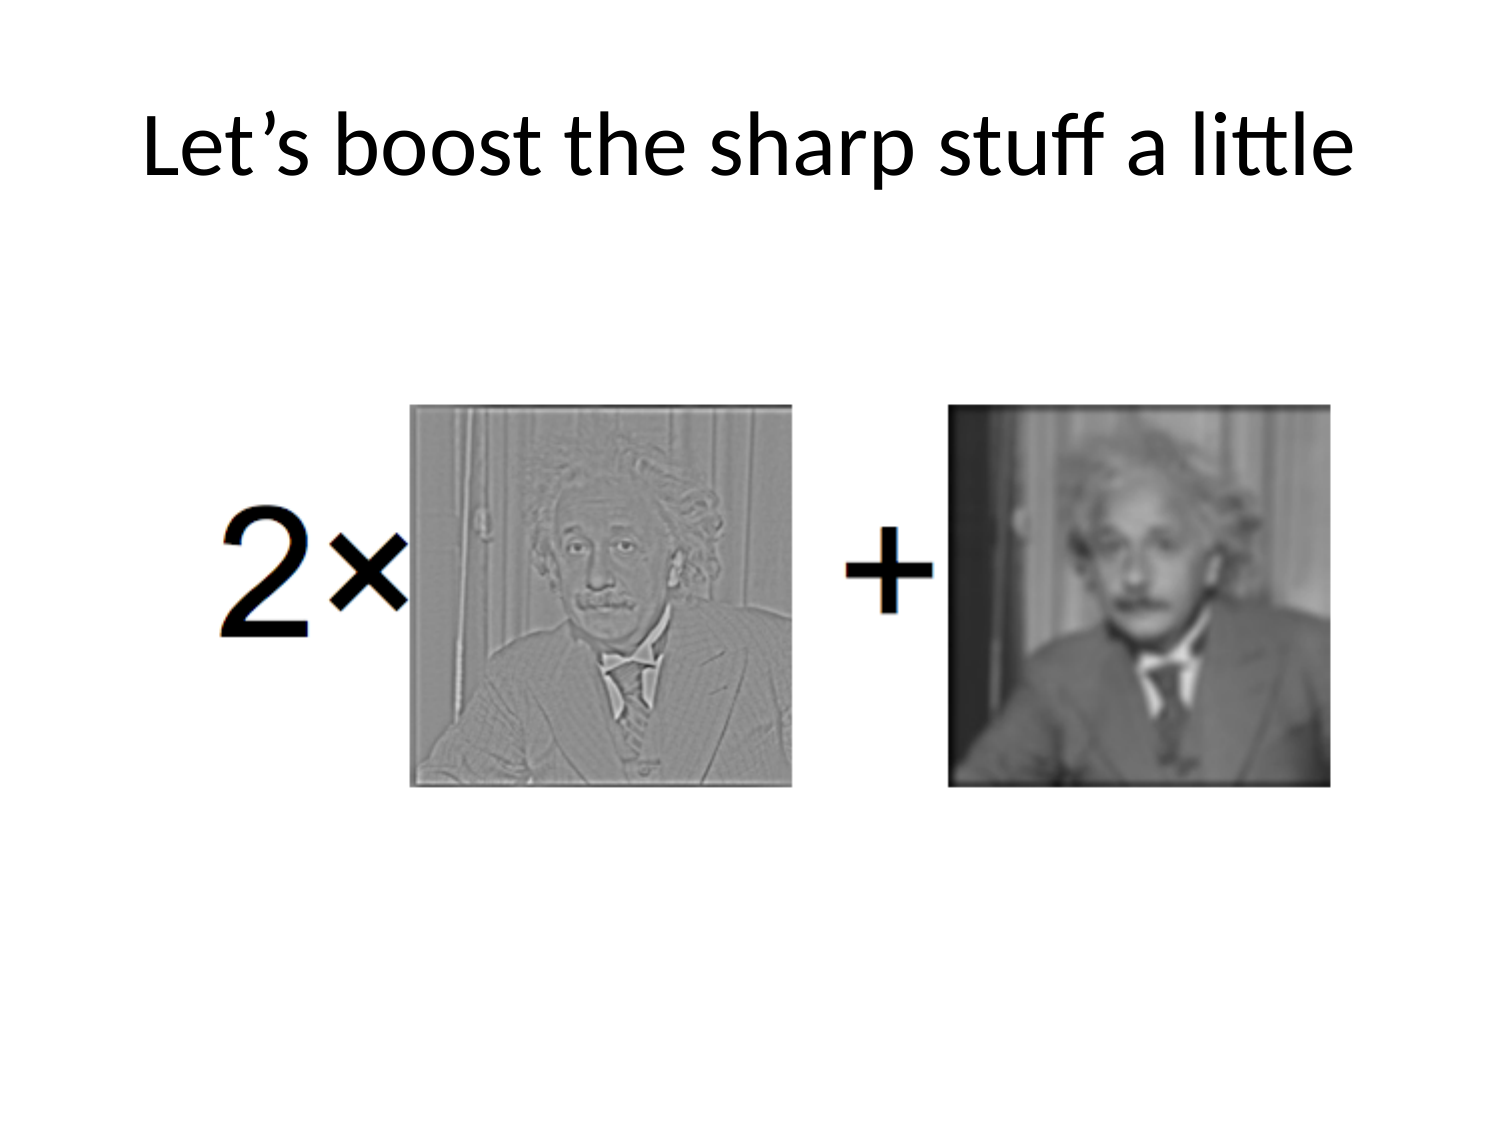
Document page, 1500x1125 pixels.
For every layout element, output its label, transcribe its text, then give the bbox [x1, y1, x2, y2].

picture [108, 313, 1426, 958]
title Let’s boost the sharp stuff a little [75, 45, 1425, 233]
